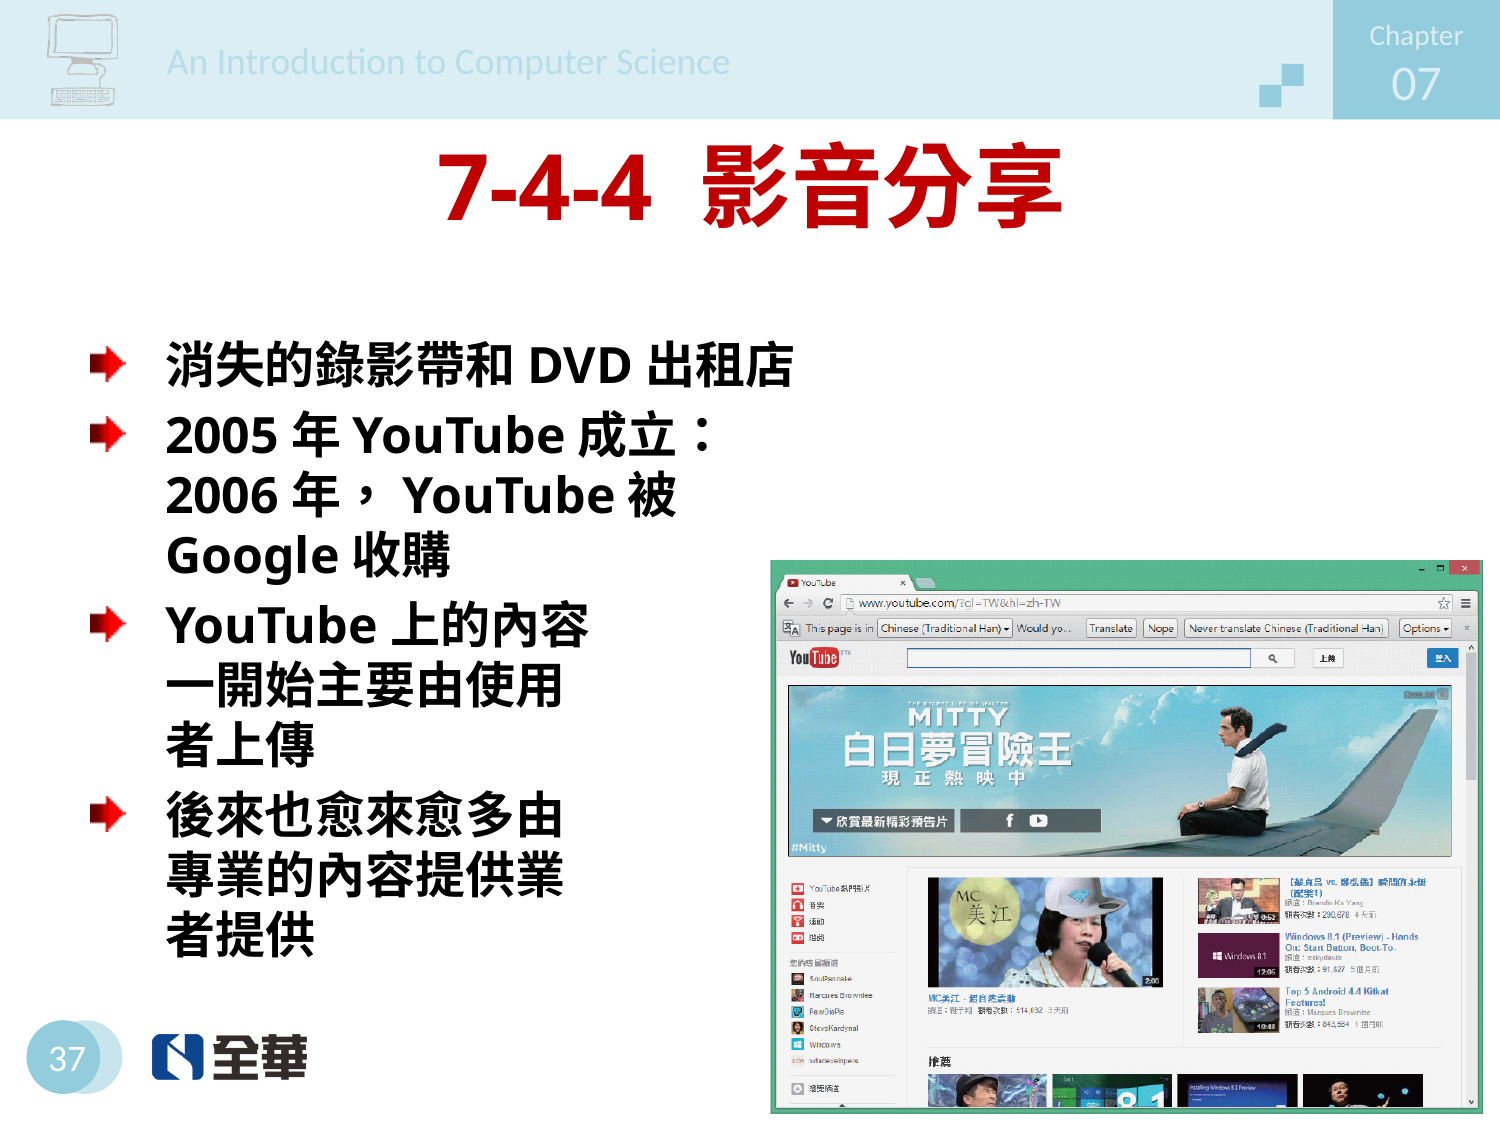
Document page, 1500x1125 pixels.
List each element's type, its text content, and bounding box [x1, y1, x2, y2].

title 7-4-4 影音分享 [76, 90, 1427, 278]
picture [90, 346, 126, 382]
picture [90, 416, 126, 452]
picture [90, 606, 126, 642]
picture [764, 554, 1486, 1119]
list 消失的錄影帶和DVD出租店 2005年YouTube成立：2006年，YouTube被Google收購 YouTube上的內容 一開始主要由使用 者上傳 後來也愈來愈多由 專業的內容提供業 者提供 [75, 326, 869, 1005]
picture [47, 14, 118, 106]
picture [152, 1034, 307, 1080]
picture [90, 796, 126, 832]
